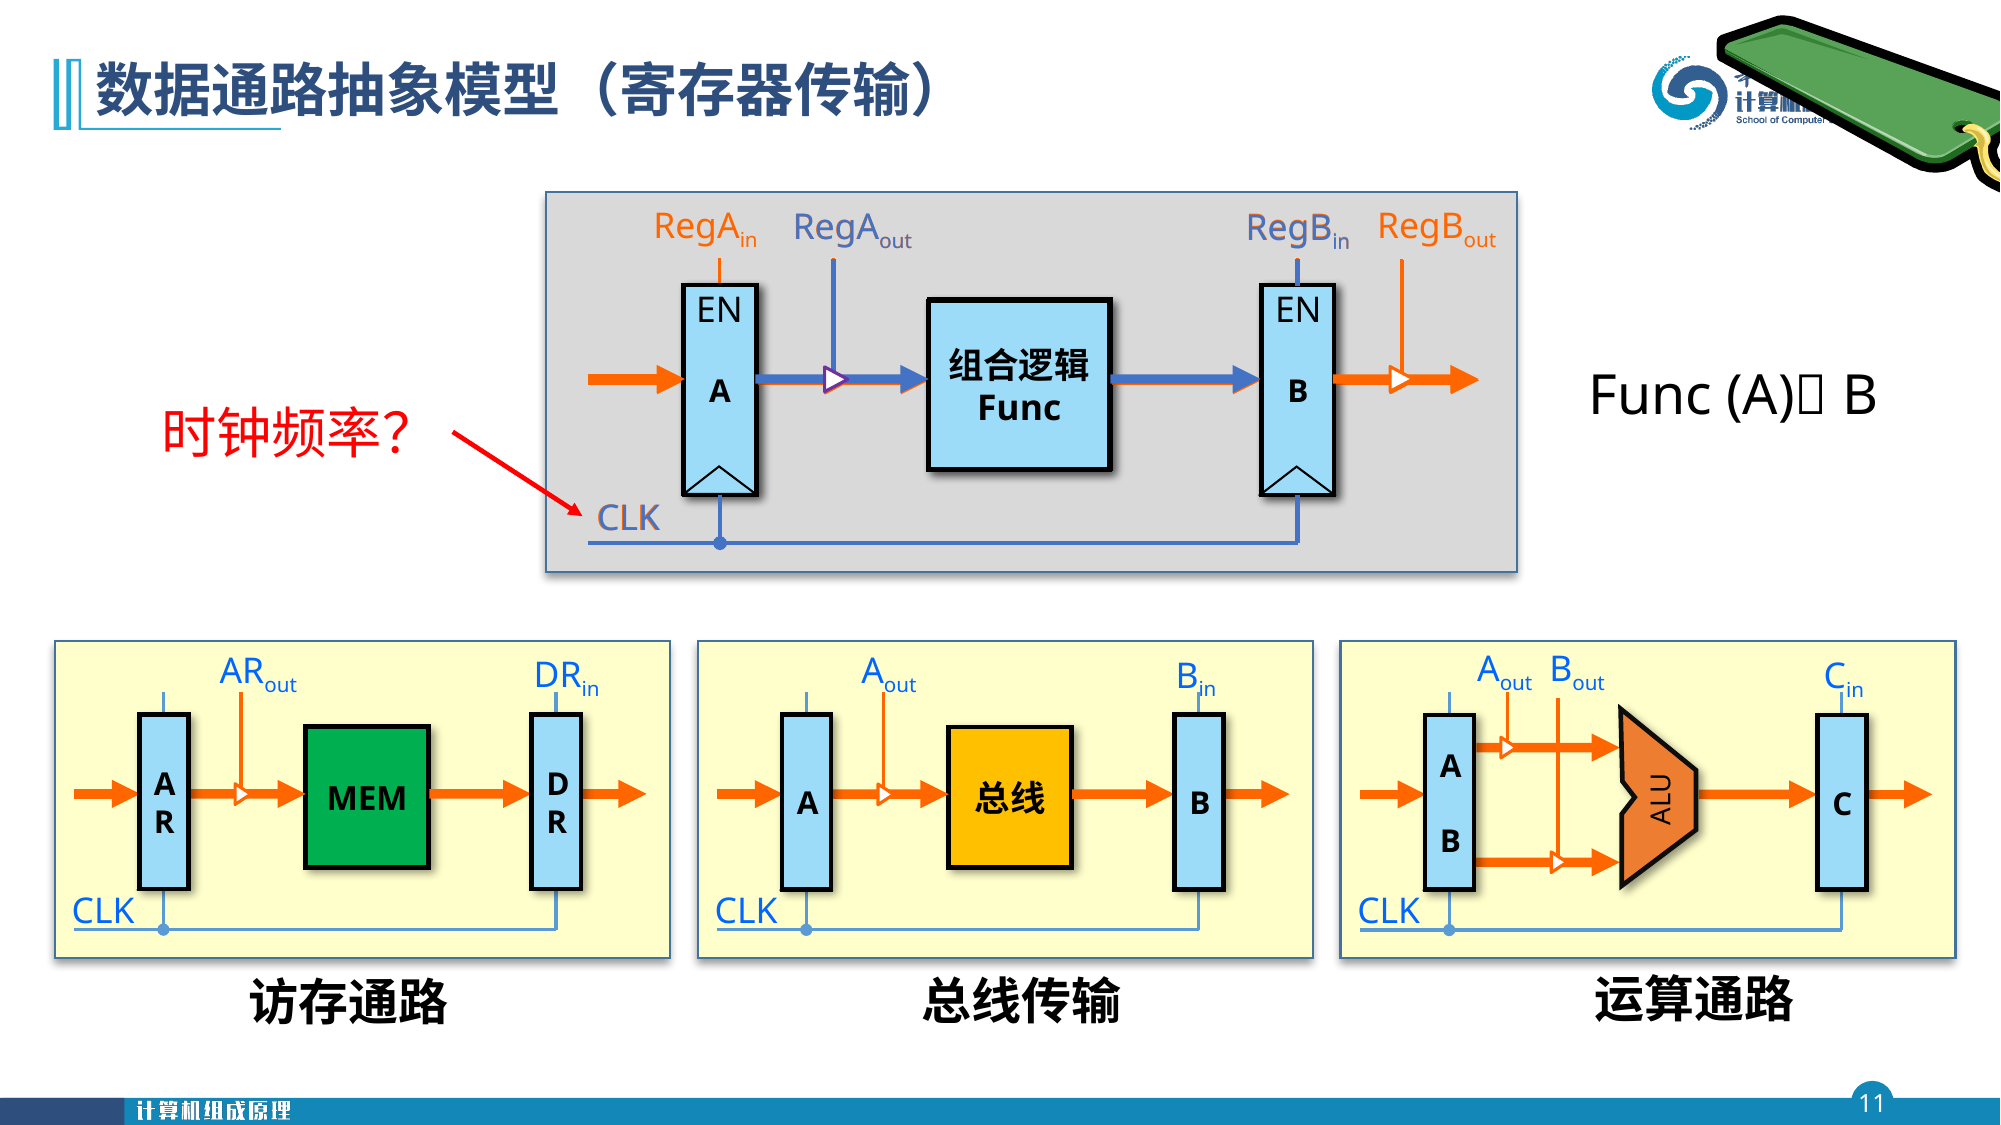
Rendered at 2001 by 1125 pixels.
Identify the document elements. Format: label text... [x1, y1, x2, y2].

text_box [697, 640, 1313, 1038]
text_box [770, 196, 936, 376]
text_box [683, 284, 757, 487]
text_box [54, 640, 670, 1039]
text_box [1261, 287, 1334, 495]
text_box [579, 195, 1519, 546]
text_box [545, 517, 1518, 573]
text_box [1225, 197, 1371, 287]
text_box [580, 487, 1298, 546]
title 数据通路抽象模型（寄存器传输） [80, 42, 1715, 144]
text_box [545, 191, 1518, 391]
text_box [1340, 638, 1956, 1037]
picture [1715, 14, 2000, 301]
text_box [755, 366, 929, 392]
text_box Func (A) B [1573, 351, 1894, 433]
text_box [145, 391, 579, 517]
